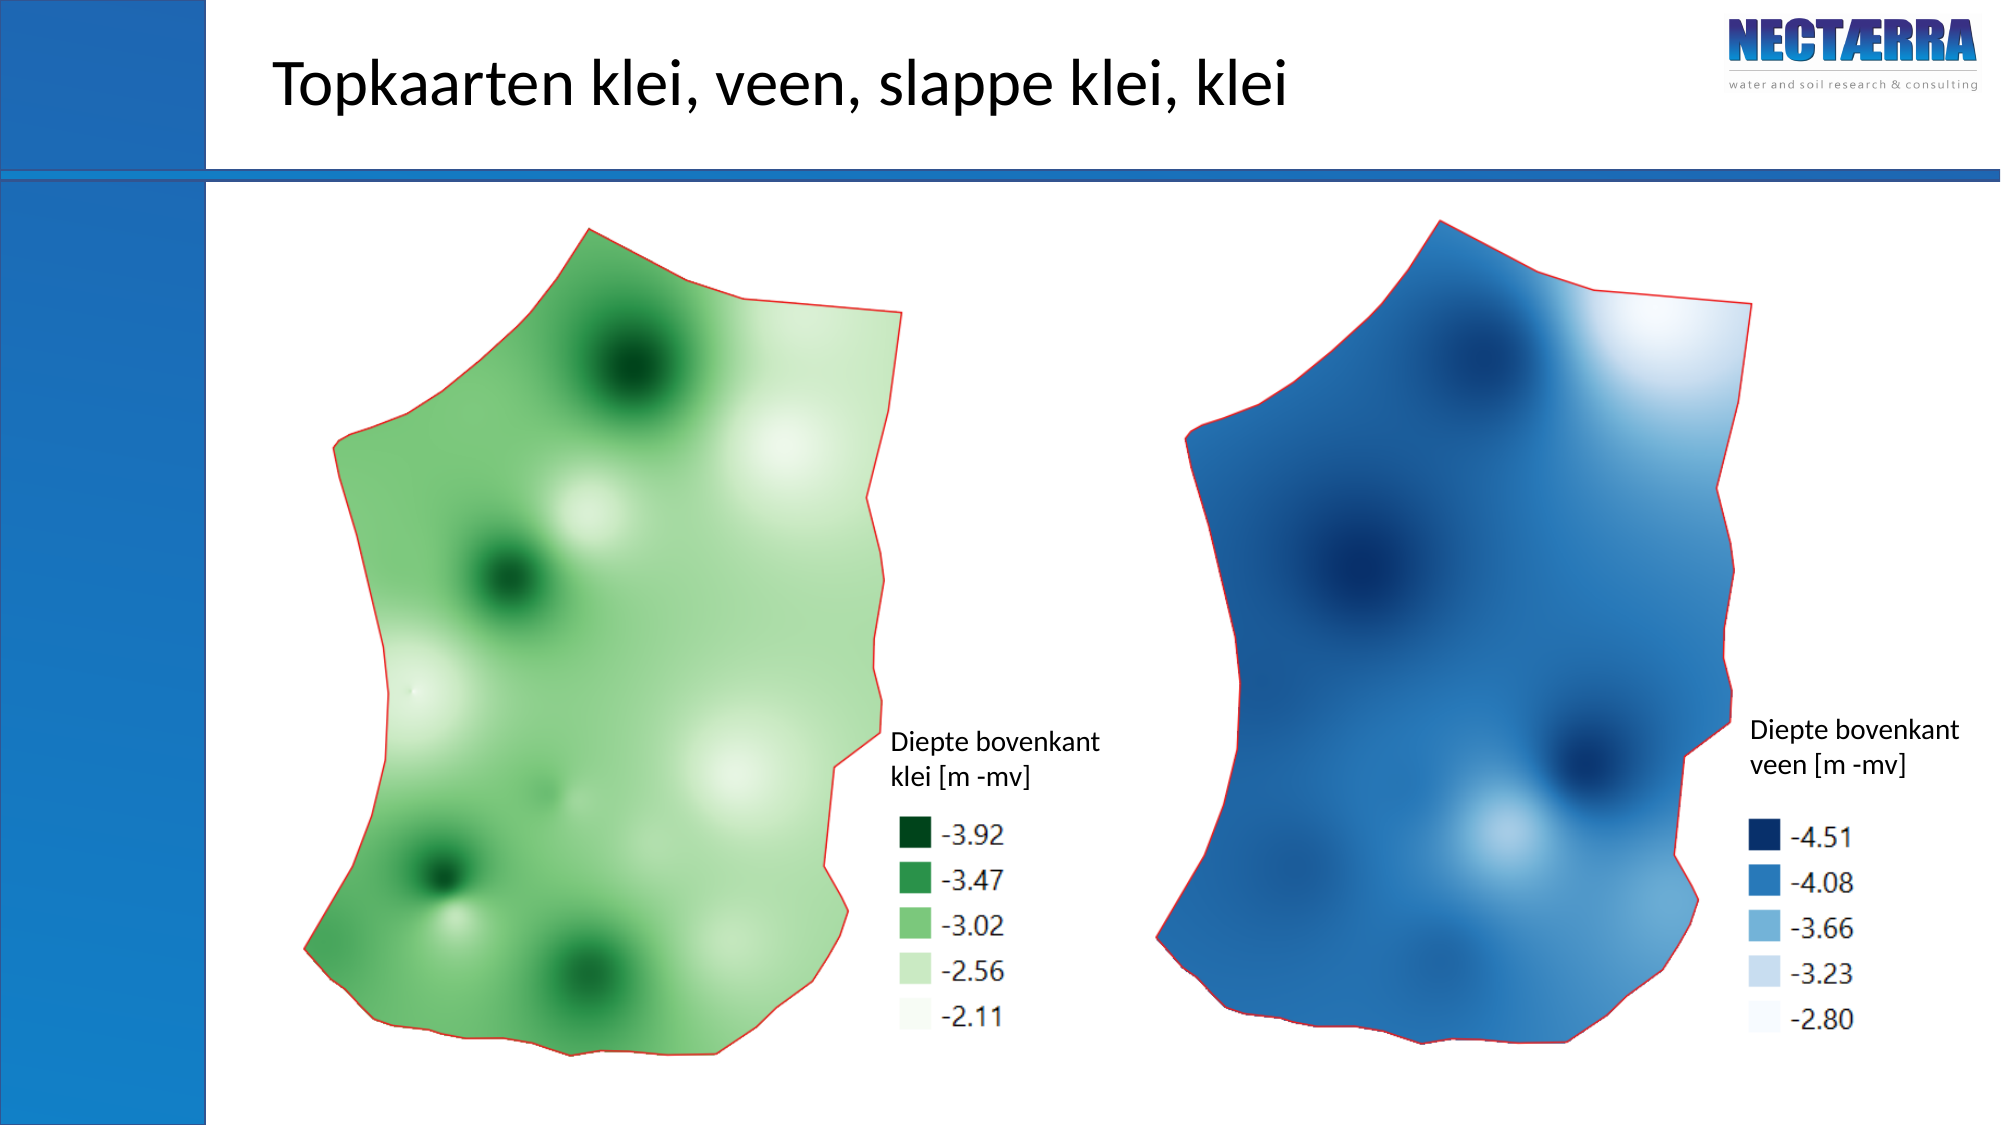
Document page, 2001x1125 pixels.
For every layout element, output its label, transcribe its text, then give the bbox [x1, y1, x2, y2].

picture [1724, 13, 1982, 93]
picture [287, 218, 1077, 1059]
text_box Diepte bovenkant veen [m -mv] [1773, 702, 1981, 788]
title Topkaarten klei, veen, slappe klei, klei [257, 8, 1712, 160]
text_box Diepte bovenkant klei [m -mv] [922, 680, 1125, 800]
picture [1137, 214, 1895, 1059]
